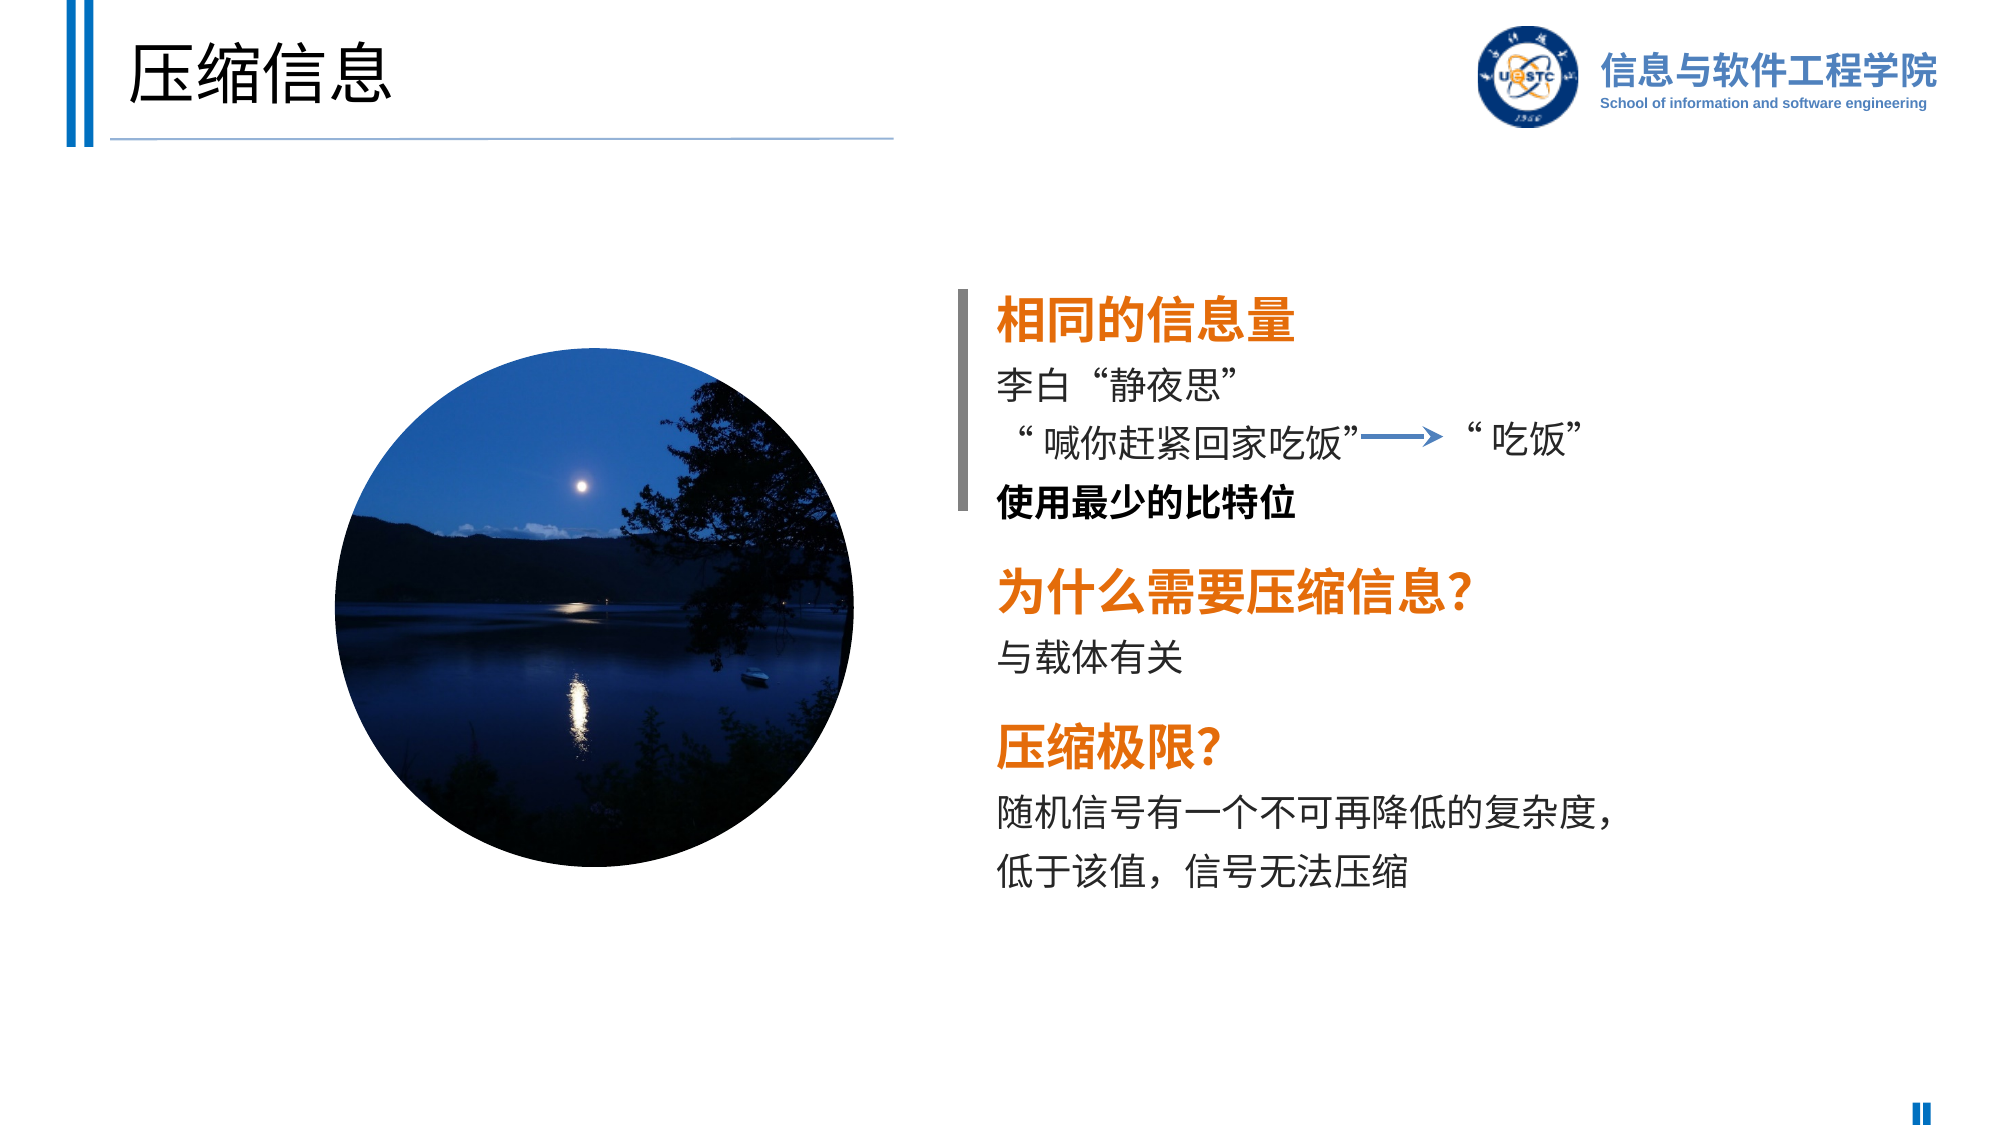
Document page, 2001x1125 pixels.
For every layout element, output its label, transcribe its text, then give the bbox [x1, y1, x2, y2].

list 相同的信息量 李白“静夜思” “喊你赶紧回家吃饭” 使用最少的比特位 为什么需要压缩信息？ 与载体有关 压缩极限？ 随机信号有一个不可再降低的复杂度，低于该值，信号无法压缩 [981, 262, 1687, 927]
title 压缩信息 [113, 10, 1839, 143]
picture [334, 348, 854, 868]
text_box “吃饭” [1430, 408, 1620, 469]
